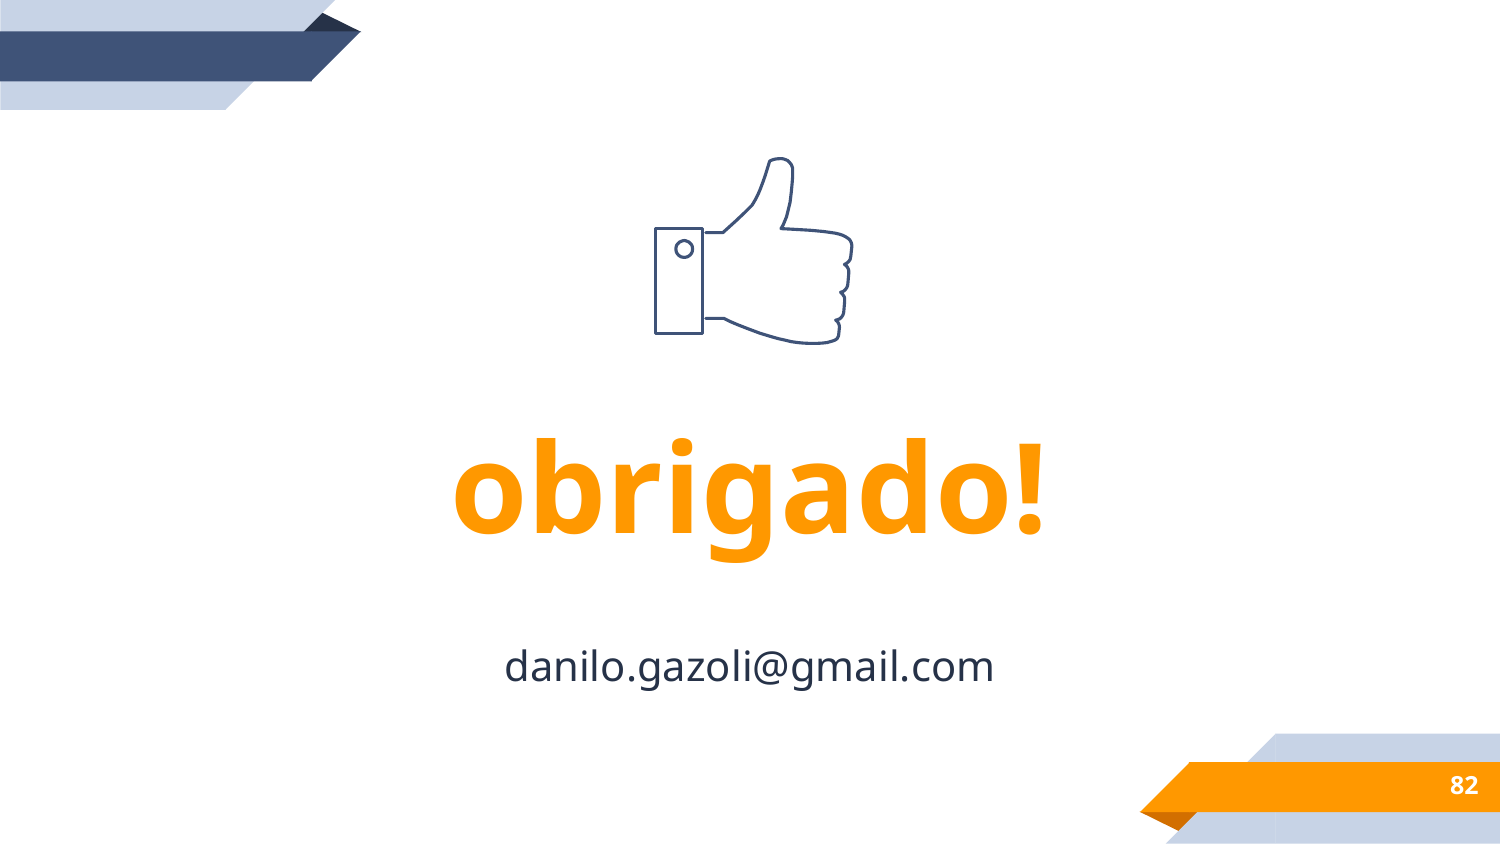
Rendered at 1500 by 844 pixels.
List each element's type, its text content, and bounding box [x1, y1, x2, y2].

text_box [655, 158, 853, 344]
subtitle danilo.gazoli@gmail.com [209, 529, 1291, 750]
slide_number ‹#› [1249, 760, 1494, 813]
title obrigado! [209, 387, 1291, 529]
